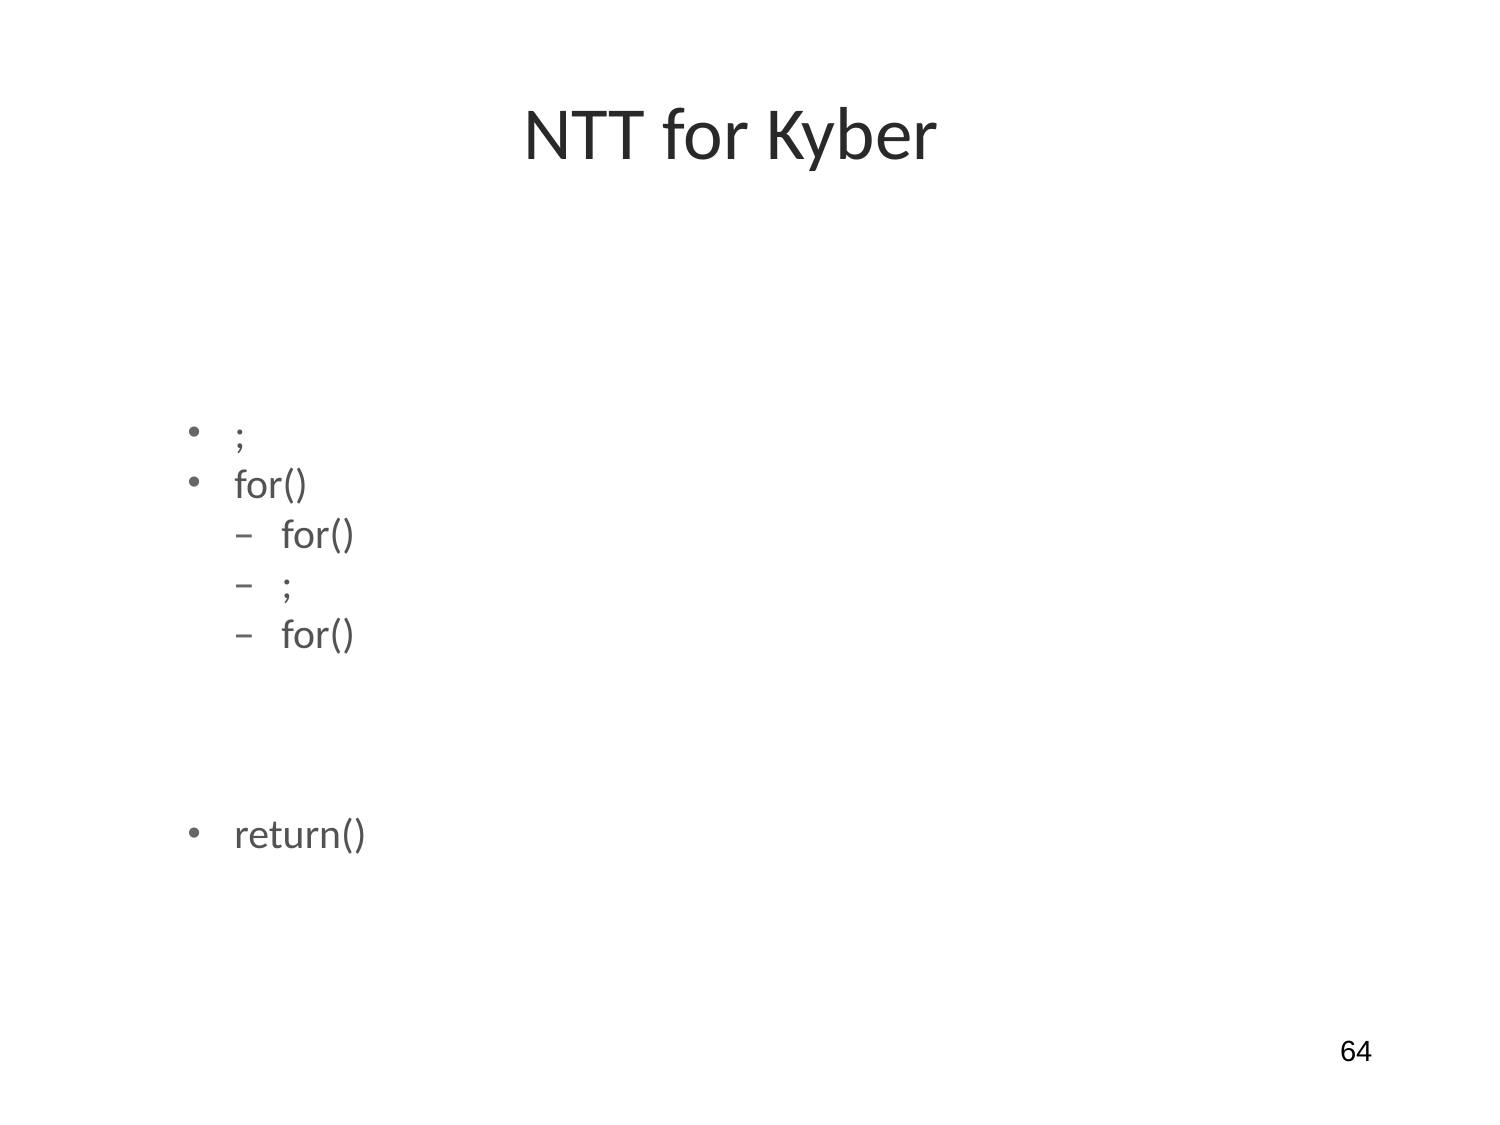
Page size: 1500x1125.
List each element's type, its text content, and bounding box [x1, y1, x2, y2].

slide_number 64 [1074, 1024, 1388, 1101]
text_box NTT for Kyber [76, 40, 1387, 231]
